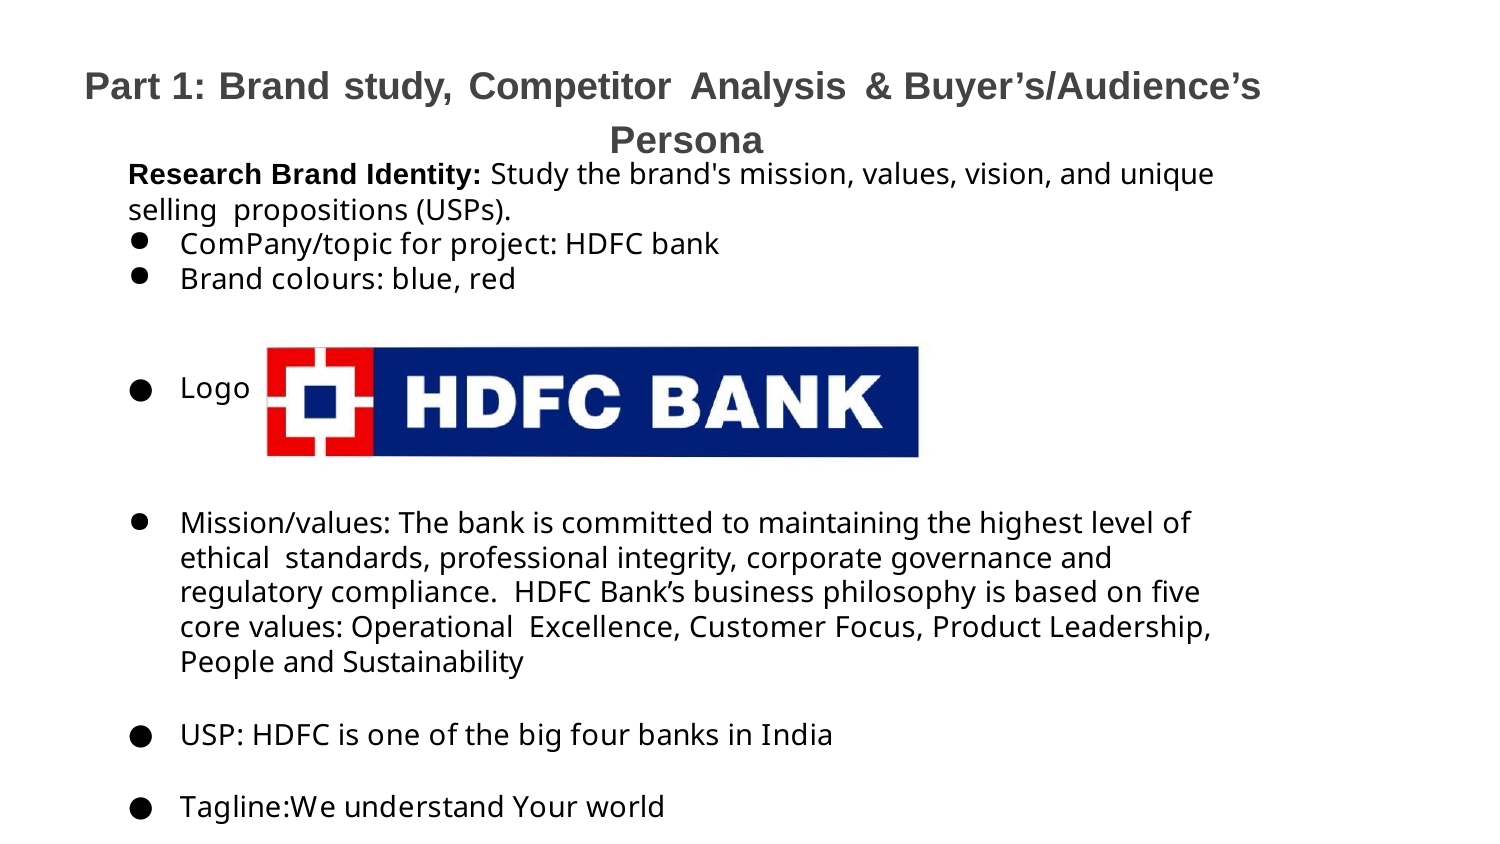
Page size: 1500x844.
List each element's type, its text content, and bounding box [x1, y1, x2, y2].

title Part 1: Brand study, Competitor Analysis & Buyer’s/Audience’s Persona [82, 50, 1273, 194]
picture [252, 318, 932, 490]
text_box Research Brand Identity: Study the brand's mission, values, vision, and unique selling propositions (USPs). ComPany/topic for project: HDFC bank Brand colours: blue, red Logo: [126, 152, 1258, 405]
text_box Mission/values: The bank is committed to maintaining the highest level of ethical standards, professional integrity, corporate governance and regulatory compliance. HDFC Bank’s business philosophy is based on five core values: Operational Excellence, Customer Focus, Product Leadership, People and Sustainability USP: HDFC is one of the big four banks in India Tagline:We understand Your world [126, 503, 1256, 823]
